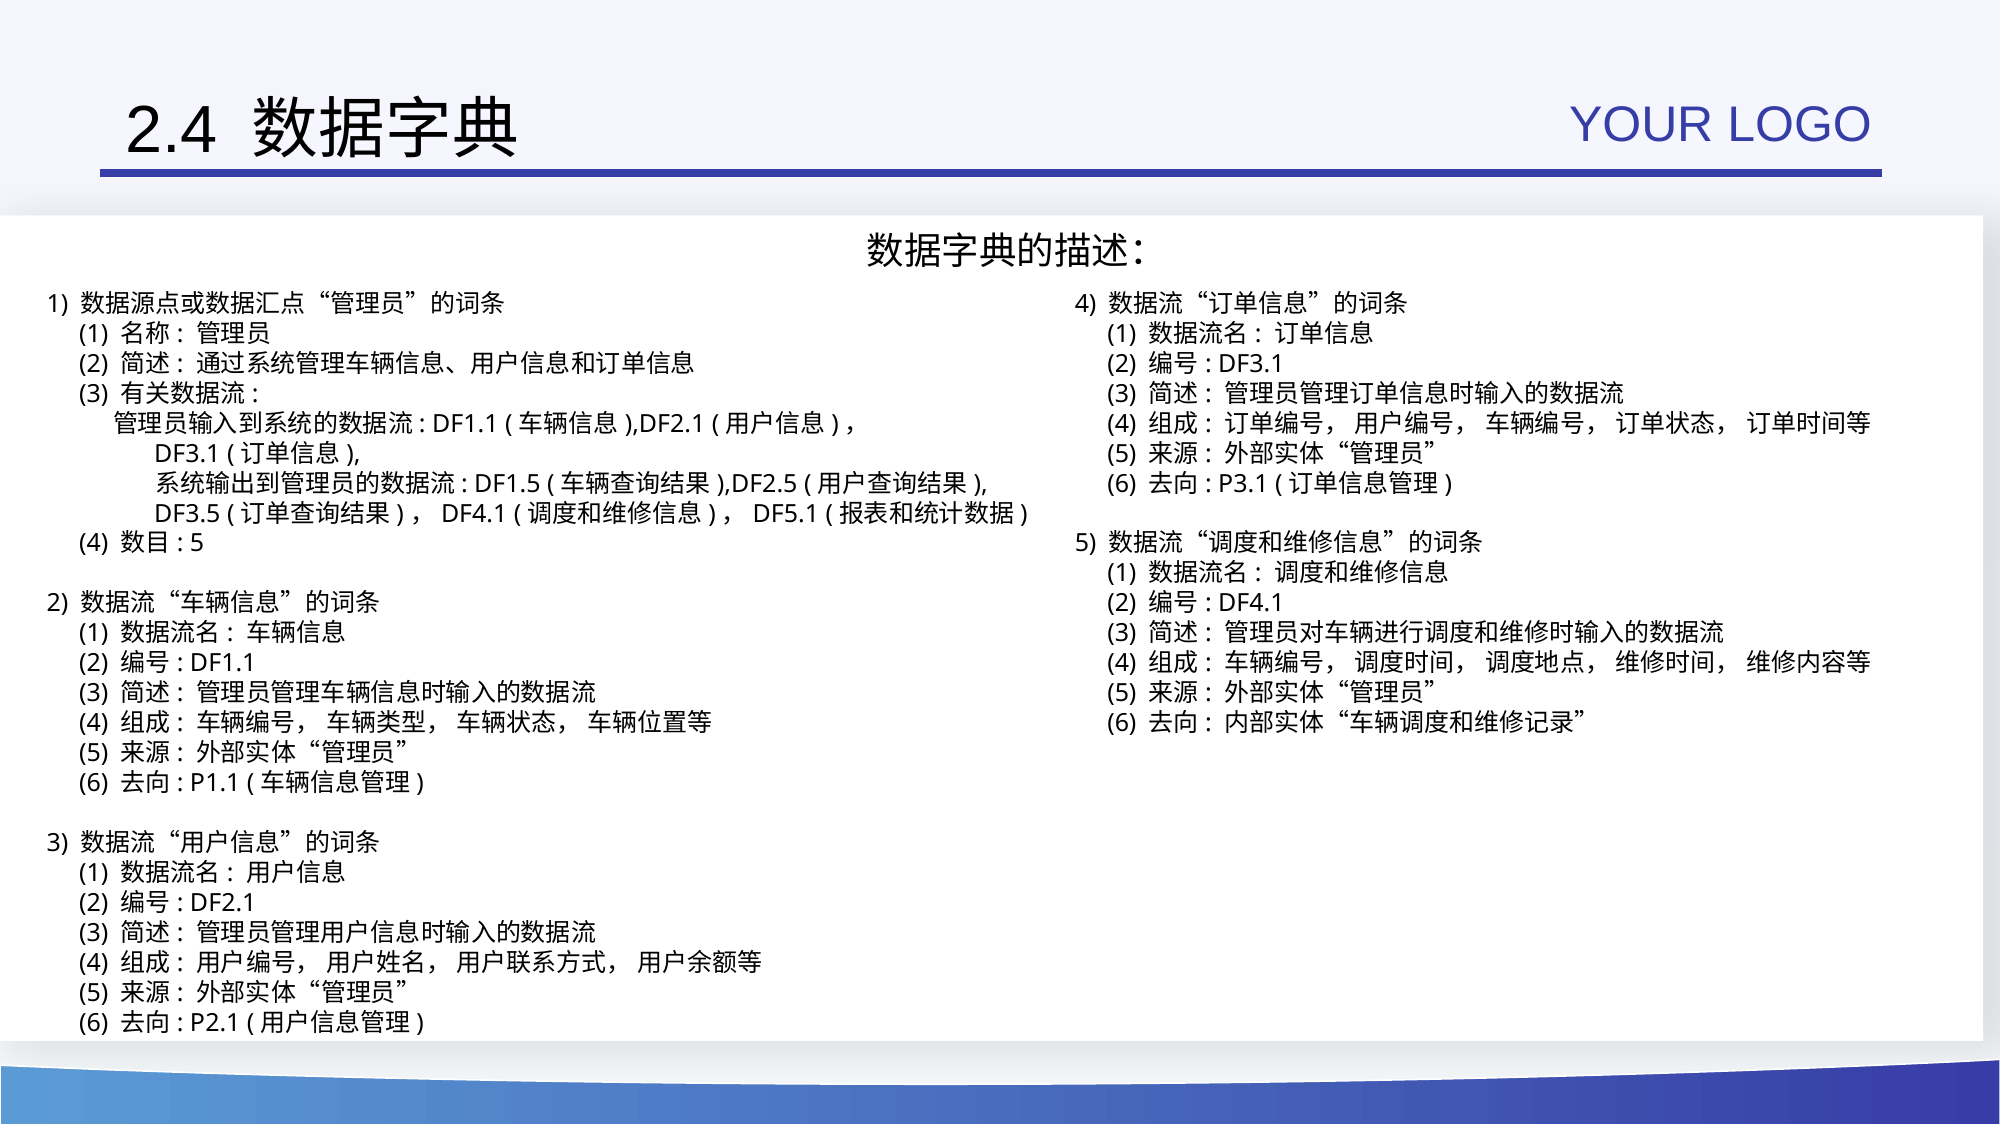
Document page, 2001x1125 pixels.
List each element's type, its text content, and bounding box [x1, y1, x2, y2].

text_box 0 [0, 214, 1984, 1042]
text_box 1) 数据源点或数据汇点“管理员”的词条 (1) 名称: 管理员 (2) 简述: 通过系统管理车辆信息、用户信息和订单信息 (3) 有关数据流: 管理员输入到系统的数据流: DF1.1 (车辆信息),DF2.1 (用户信息)， DF3.1 (订单信息), 系统输出到管理员的数据流: DF1.5 (车辆查询结果),DF2.5 (用户查询结果), DF3.5 (订单查询结果)，DF4.1 (调度和维修信息)，DF5.1 (报表和统计数据) (4) 数目: 5 2) 数据流“车辆信息”的词条 (1) 数据流名: 车辆信息 (2) 编号: DF1.1 (3) 简述: 管理员管理车辆信息时输入的数据流 (4) 组成: 车辆编号， 车辆类型， 车辆状态， 车辆位置等 (5) 来源: 外部实体“管理员” (6) 去向: P1.1 (车辆信息管理) 3) 数据流“用户信息”的词条 (1) 数据流名: 用户信息 (2) 编号: DF2.1 (3) 简述: 管理员管理用户信息时输入的数据流 (4) 组成: 用户编号， 用户姓名， 用户联系方式， 用户余额等 (5) 来源: 外部实体“管理员” (6) 去向: P2.1 (用户信息管理) [0, 280, 1126, 1104]
text_box 数据字典的描述： [167, 219, 1866, 280]
text_box 4) 数据流“订单信息”的词条 (1) 数据流名: 订单信息 (2) 编号: DF3.1 (3) 简述: 管理员管理订单信息时输入的数据流 (4) 组成: 订单编号， 用户编号， 车辆编号， 订单状态， 订单时间等 (5) 来源: 外部实体“管理员” (6) 去向: P3.1 (订单信息管理) 5) 数据流“调度和维修信息”的词条 (1) 数据流名: 调度和维修信息 (2) 编号: DF4.1 (3) 简述: 管理员对车辆进行调度和维修时输入的数据流 (4) 组成: 车辆编号， 调度时间， 调度地点， 维修时间， 维修内容等 (5) 来源: 外部实体“管理员” (6) 去向: 内部实体“车辆调度和维修记录” [1060, 280, 1961, 744]
text_box [0, 1059, 2000, 1125]
title 2.4 数据字典 [109, 0, 1890, 175]
